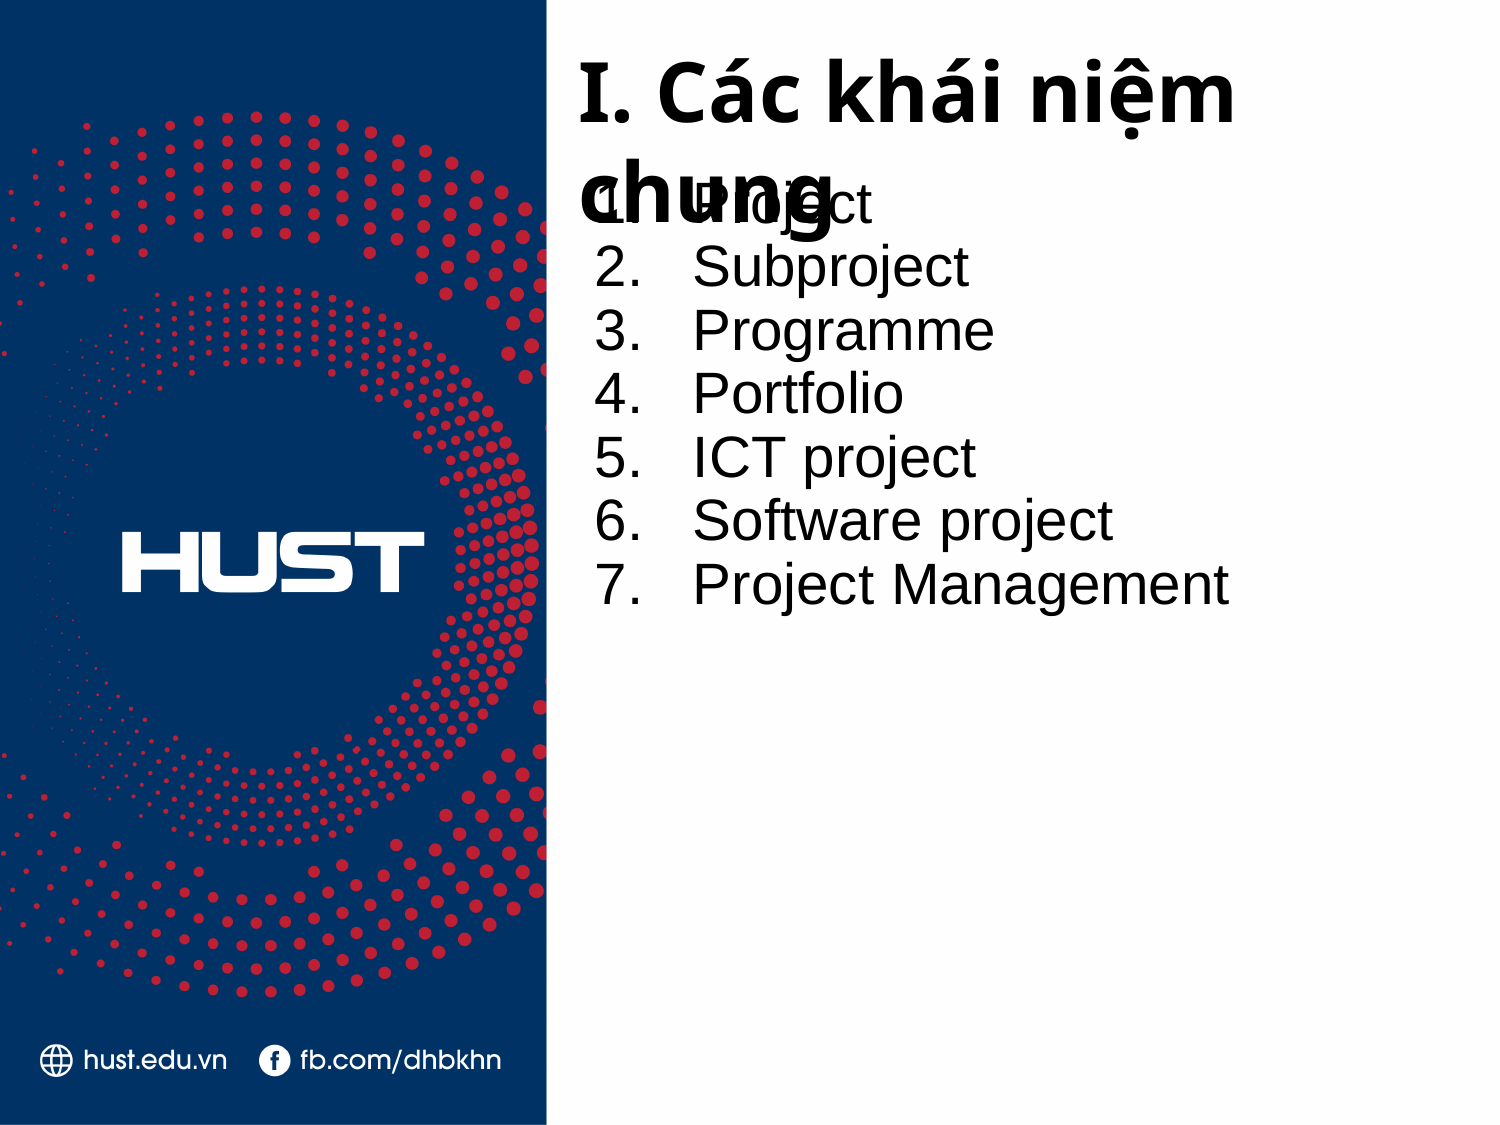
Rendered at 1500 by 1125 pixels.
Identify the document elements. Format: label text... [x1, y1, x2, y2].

title I. Các khái niệm chung [576, 36, 1462, 239]
picture [0, 0, 1500, 1125]
list Project Subproject Programme Portfolio ICT project Software project Project Management [578, 165, 1462, 1073]
